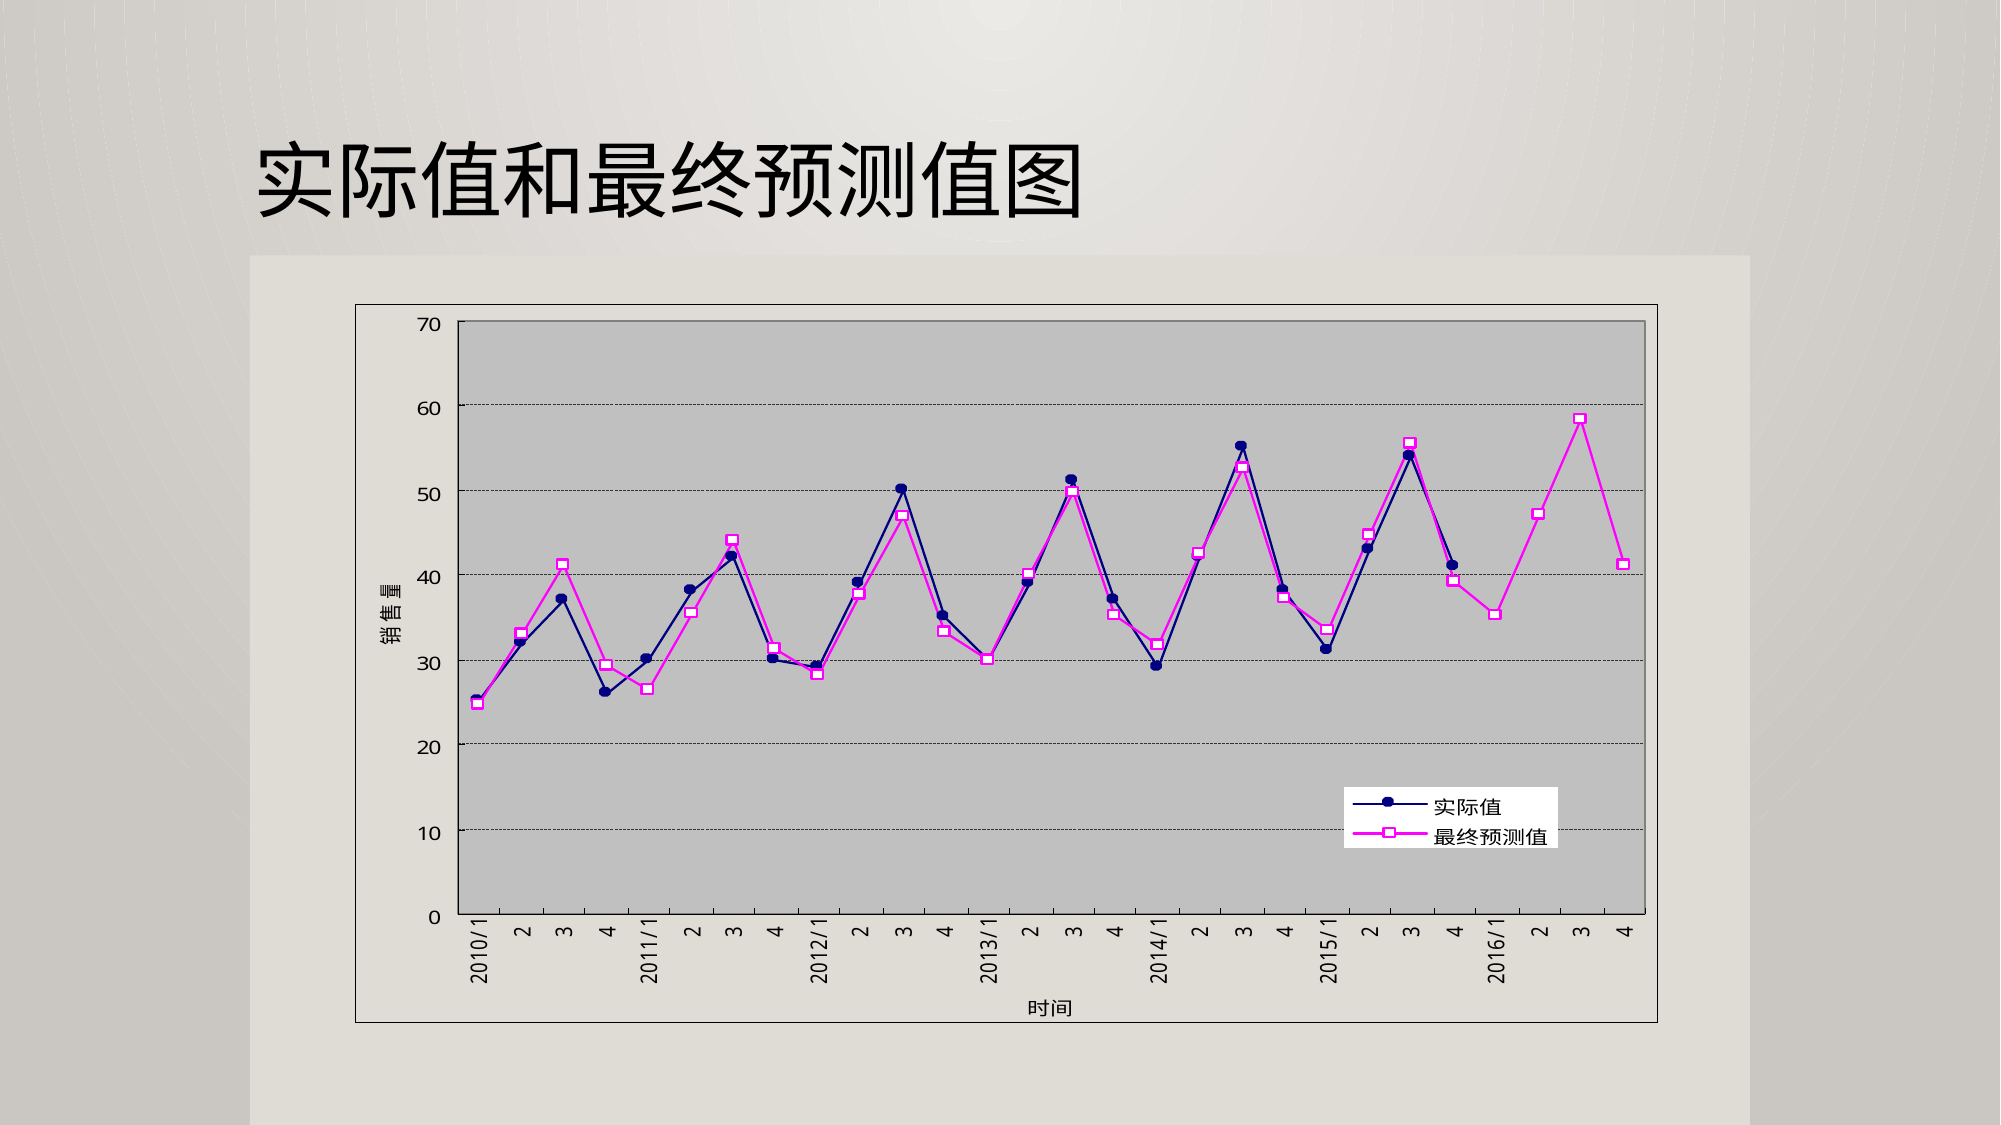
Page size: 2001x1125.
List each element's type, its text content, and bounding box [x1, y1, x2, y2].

text_box [249, 305, 1750, 1125]
picture [338, 290, 1676, 1036]
title 实际值和最终预测值图 [238, 131, 1814, 305]
